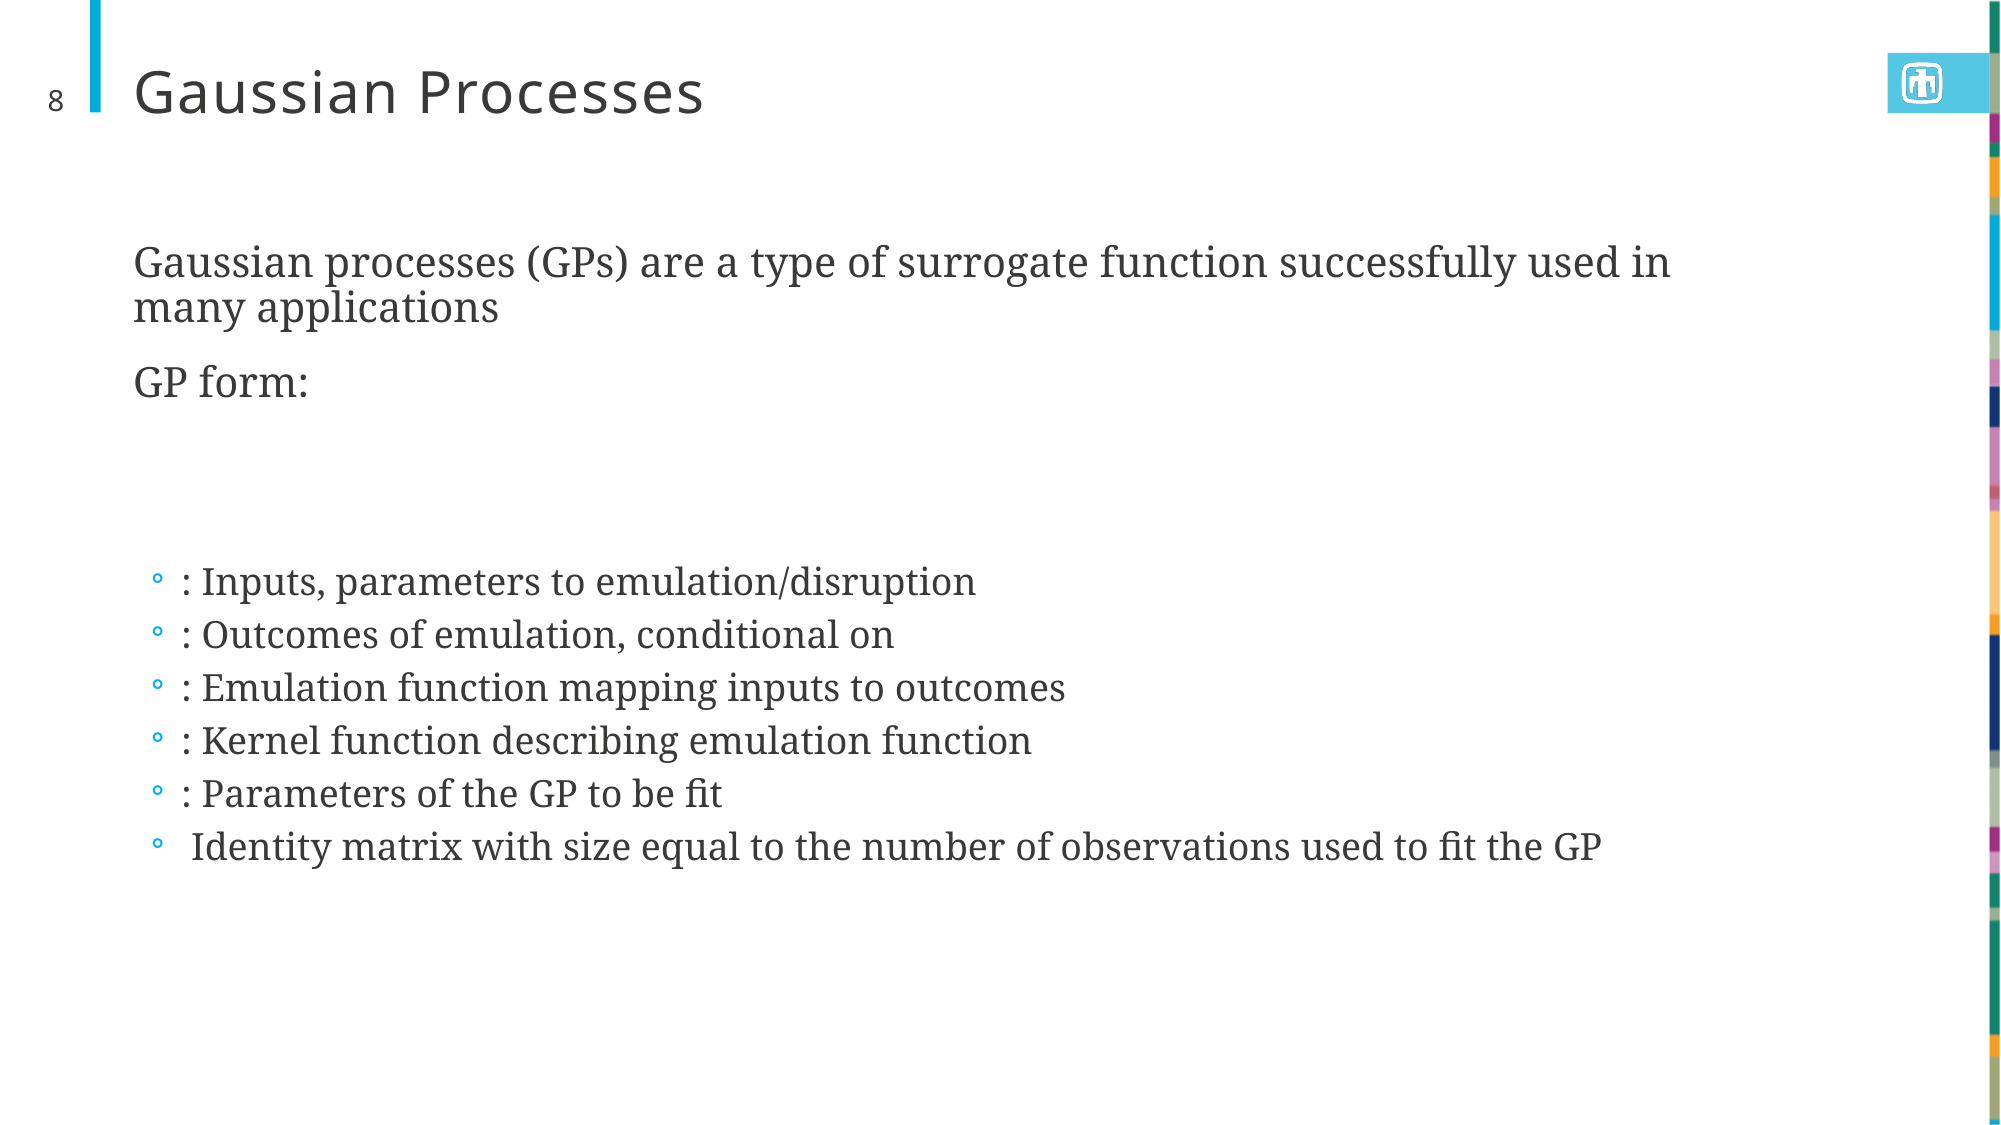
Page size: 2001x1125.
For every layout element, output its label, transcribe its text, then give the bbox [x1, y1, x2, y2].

picture [1990, 1, 1999, 215]
title Gaussian Processes [118, 58, 1769, 153]
slide_number 8 [10, 71, 80, 132]
picture [1990, 330, 1999, 1120]
picture [1901, 62, 1944, 104]
